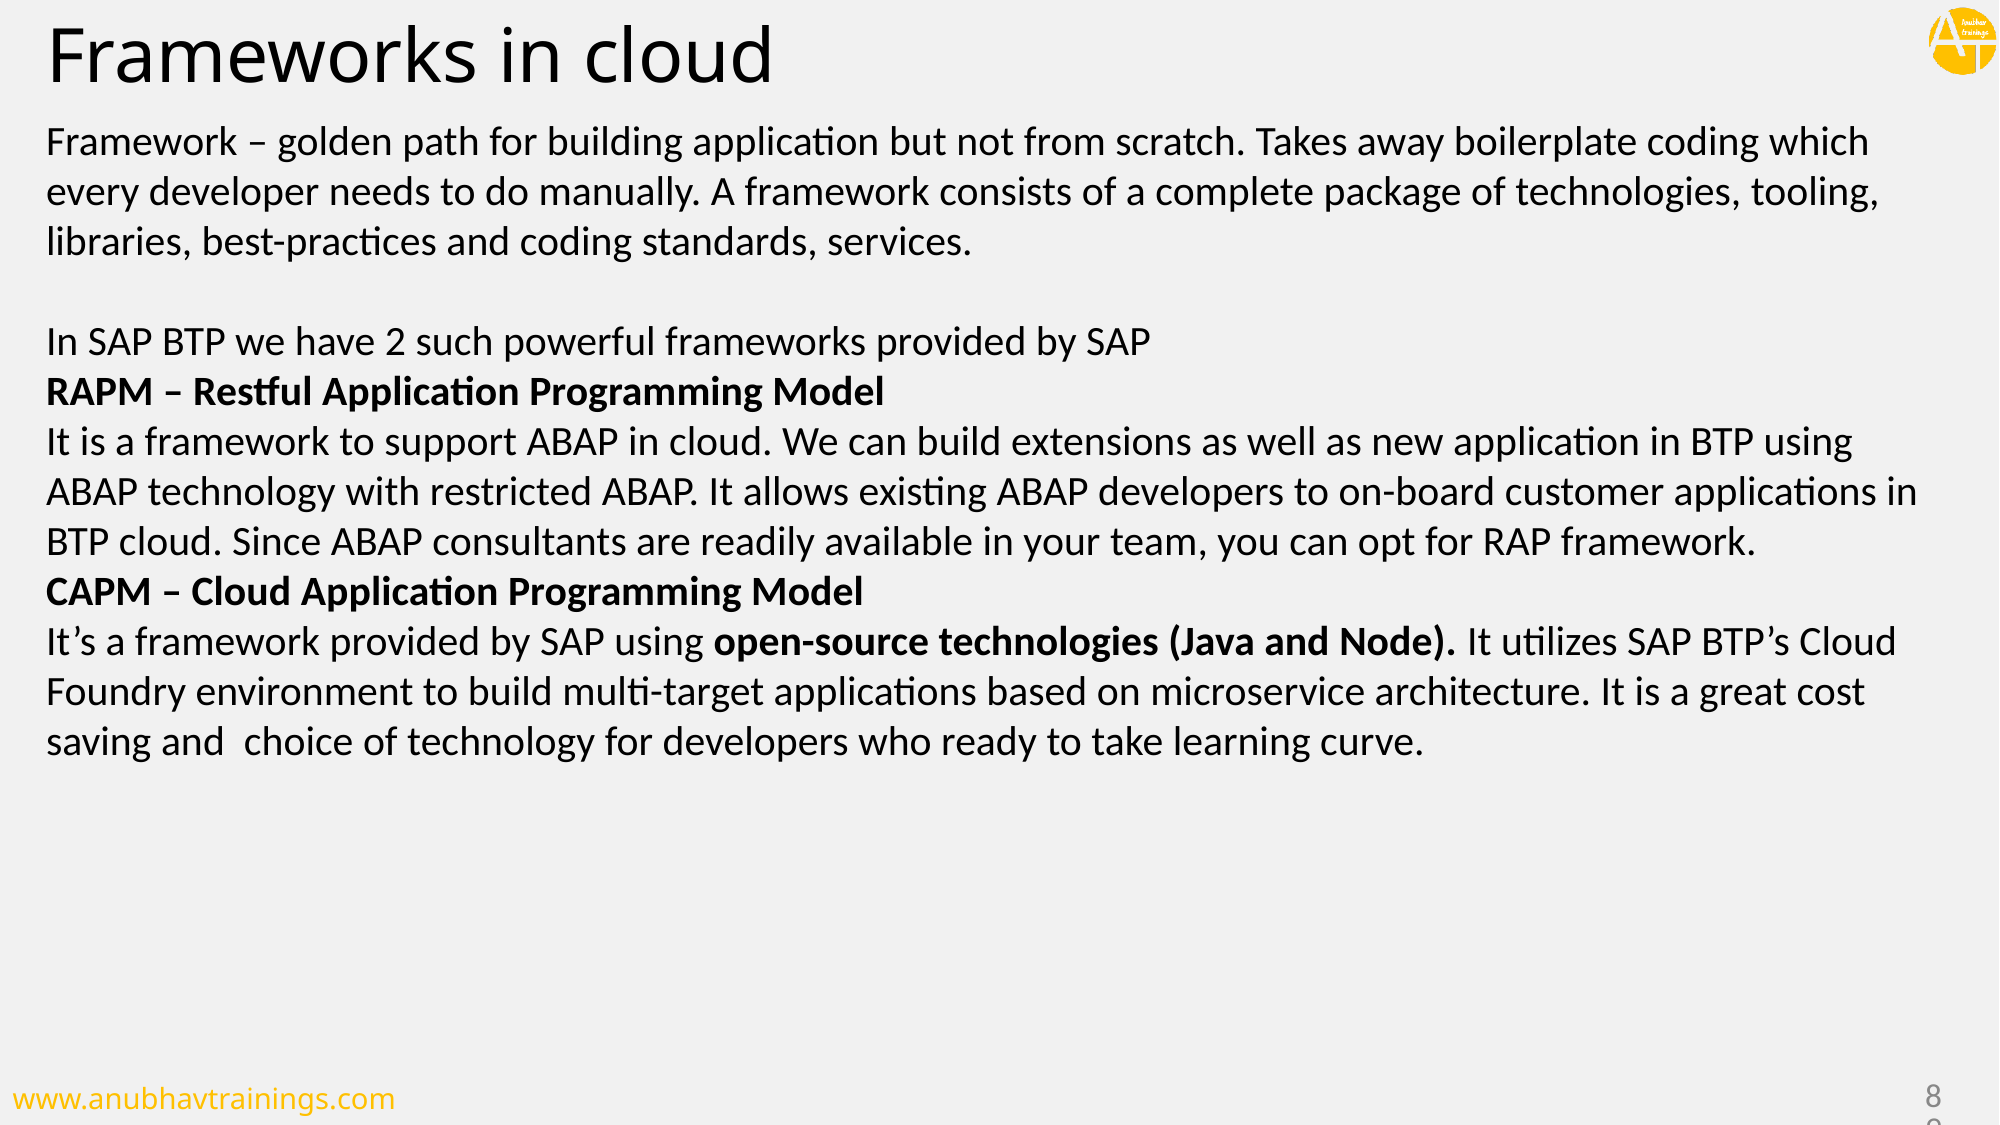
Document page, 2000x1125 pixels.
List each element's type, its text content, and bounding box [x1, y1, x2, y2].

slide_number 89 [1909, 1082, 1946, 1106]
text_box Framework – golden path for building application but not from scratch. Takes away boilerplate coding which every developer needs to do manually. A framework consists of a complete package of technologies, tooling, libraries, best-practices and coding standards, services. In SAP BTP we have 2 such powerful frameworks provided by SAP RAPM – Restful Application Programming Model It is a framework to support ABAP in cloud. We can build extensions as well as new application in BTP using ABAP technology with restricted ABAP. It allows existing ABAP developers to on-board customer applications in BTP cloud. Since ABAP consultants are readily available in your team, you can opt for RAP framework. CAPM – Cloud Application Programming Model It’s a framework provided by SAP using open-source technologies (Java and Node). It utilizes SAP BTP’s Cloud Foundry environment to build multi-target applications based on microservice architecture. It is a great cost saving and choice of technology for developers who ready to take learning curve. [31, 106, 1969, 772]
text_box www.anubhavtrainings.com [0, 1072, 425, 1123]
text_box Frameworks in cloud [31, 0, 1874, 105]
picture [1922, 3, 2000, 80]
